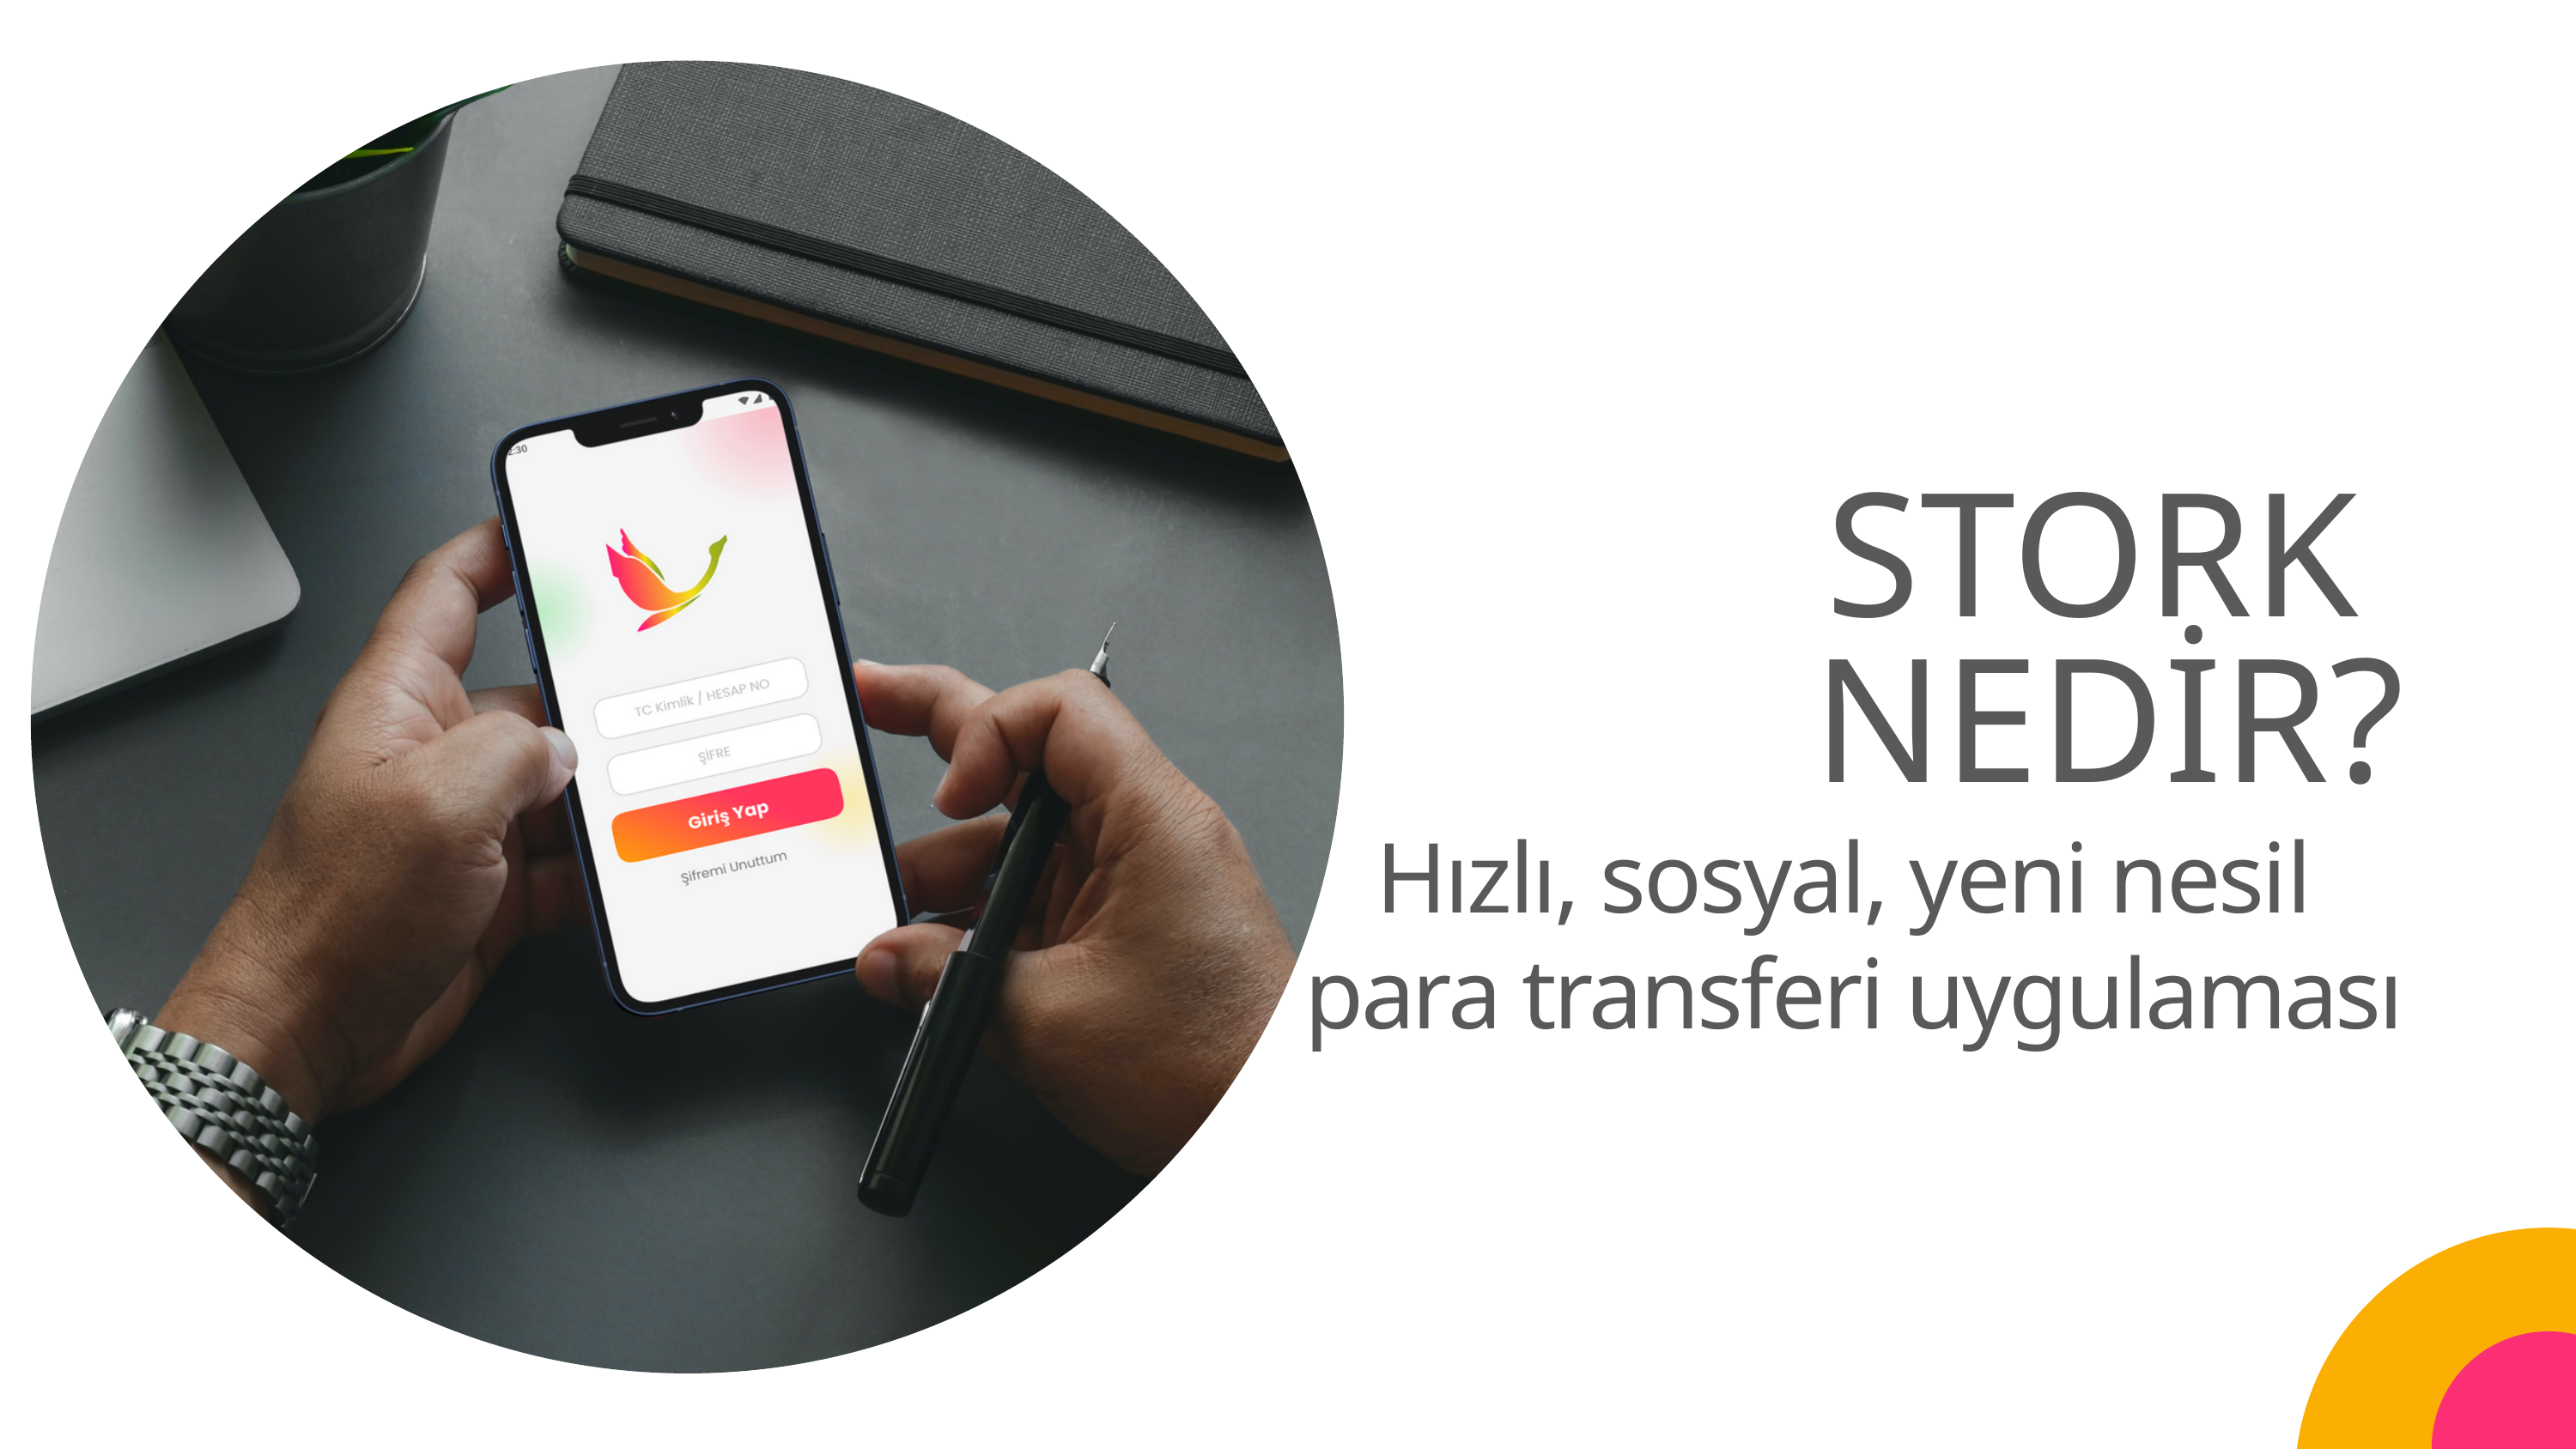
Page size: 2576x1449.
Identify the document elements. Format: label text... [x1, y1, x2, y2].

text_box STORK NEDİR? Hızlı, sosyal, yeni nesil para transferi uygulaması [1345, 486, 2404, 1379]
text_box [30, 60, 1345, 1374]
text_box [2430, 1331, 2576, 1449]
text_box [2293, 1227, 2576, 1449]
